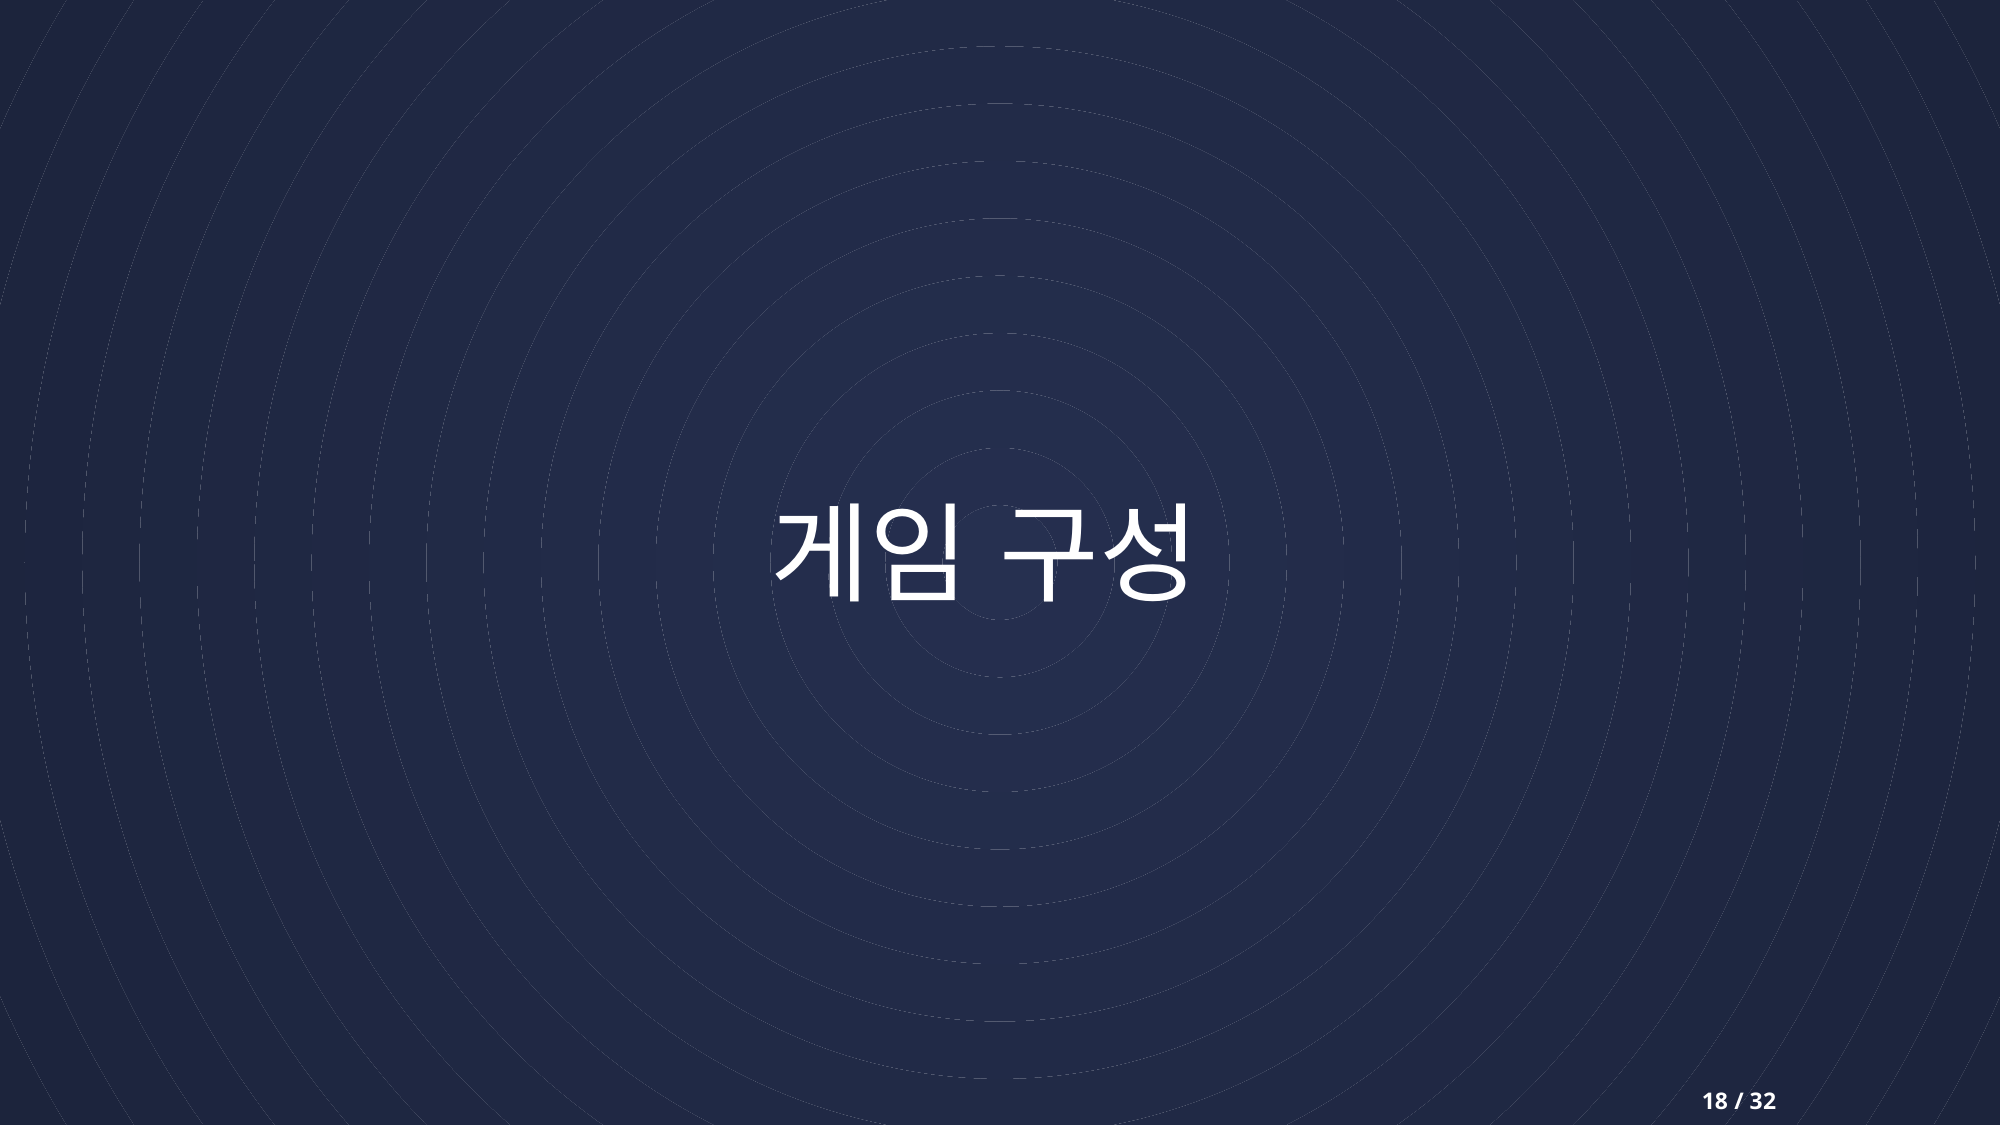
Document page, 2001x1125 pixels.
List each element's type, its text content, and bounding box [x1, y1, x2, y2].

slide_number 18 / 32 [1674, 1083, 1792, 1122]
title 게임 구성 [249, 187, 1750, 625]
